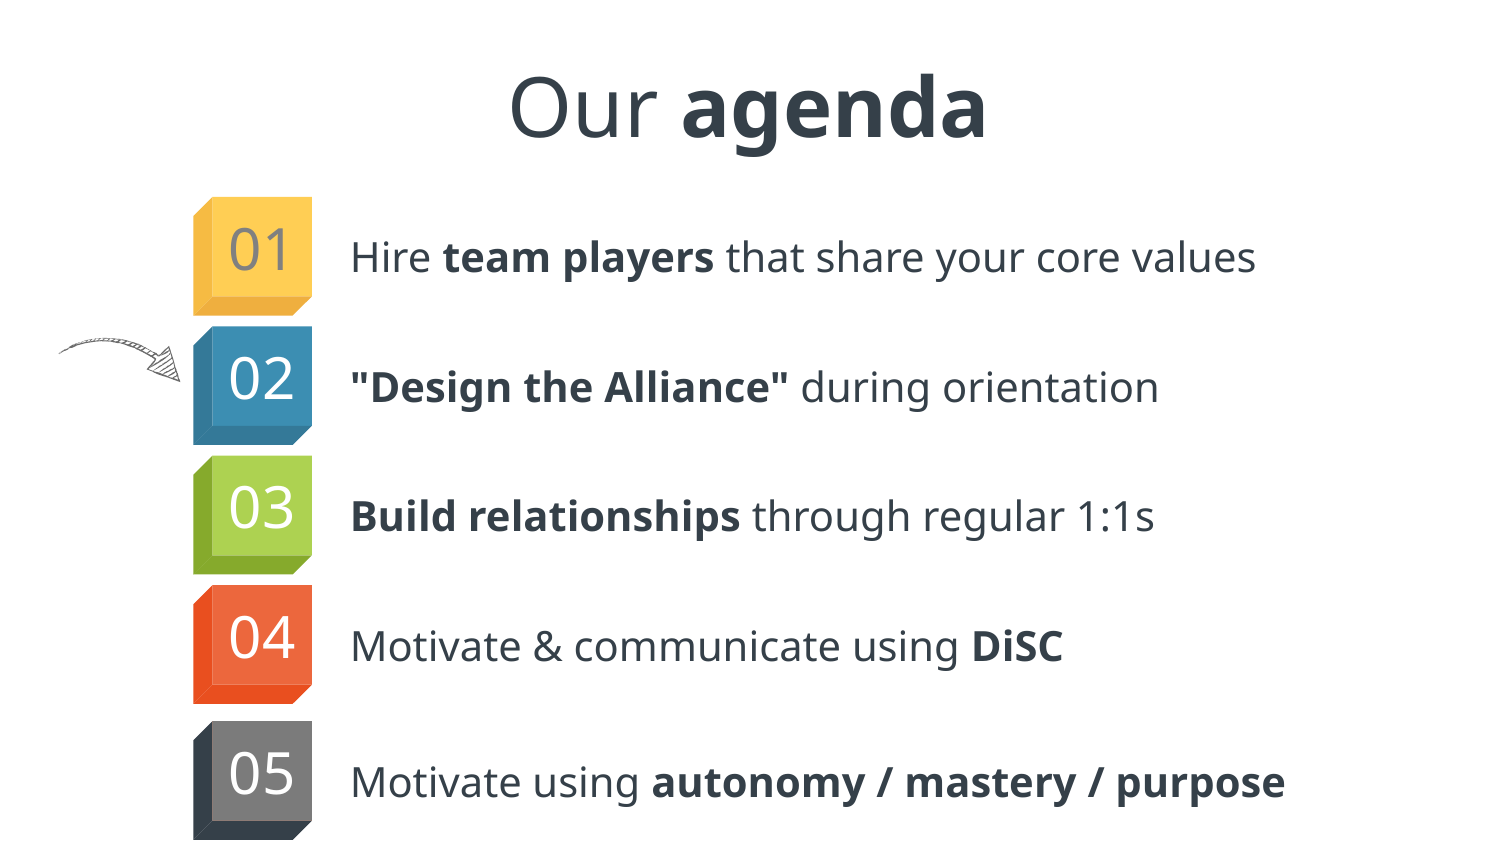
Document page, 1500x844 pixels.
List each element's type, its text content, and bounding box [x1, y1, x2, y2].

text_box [193, 196, 313, 316]
text_box "Design the Alliance" during orientation [335, 353, 1411, 427]
text_box Motivate & communicate using DiSC [335, 611, 1411, 685]
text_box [77, 316, 170, 413]
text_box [193, 455, 313, 575]
text_box Build relationships through regular 1:1s [335, 482, 1199, 556]
text_box Hire team players that share your core values [335, 223, 1285, 297]
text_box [193, 326, 313, 446]
title Our agenda [73, 33, 1425, 175]
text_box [193, 720, 313, 841]
text_box Motivate using autonomy / mastery / purpose [335, 747, 1411, 821]
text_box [193, 584, 313, 705]
